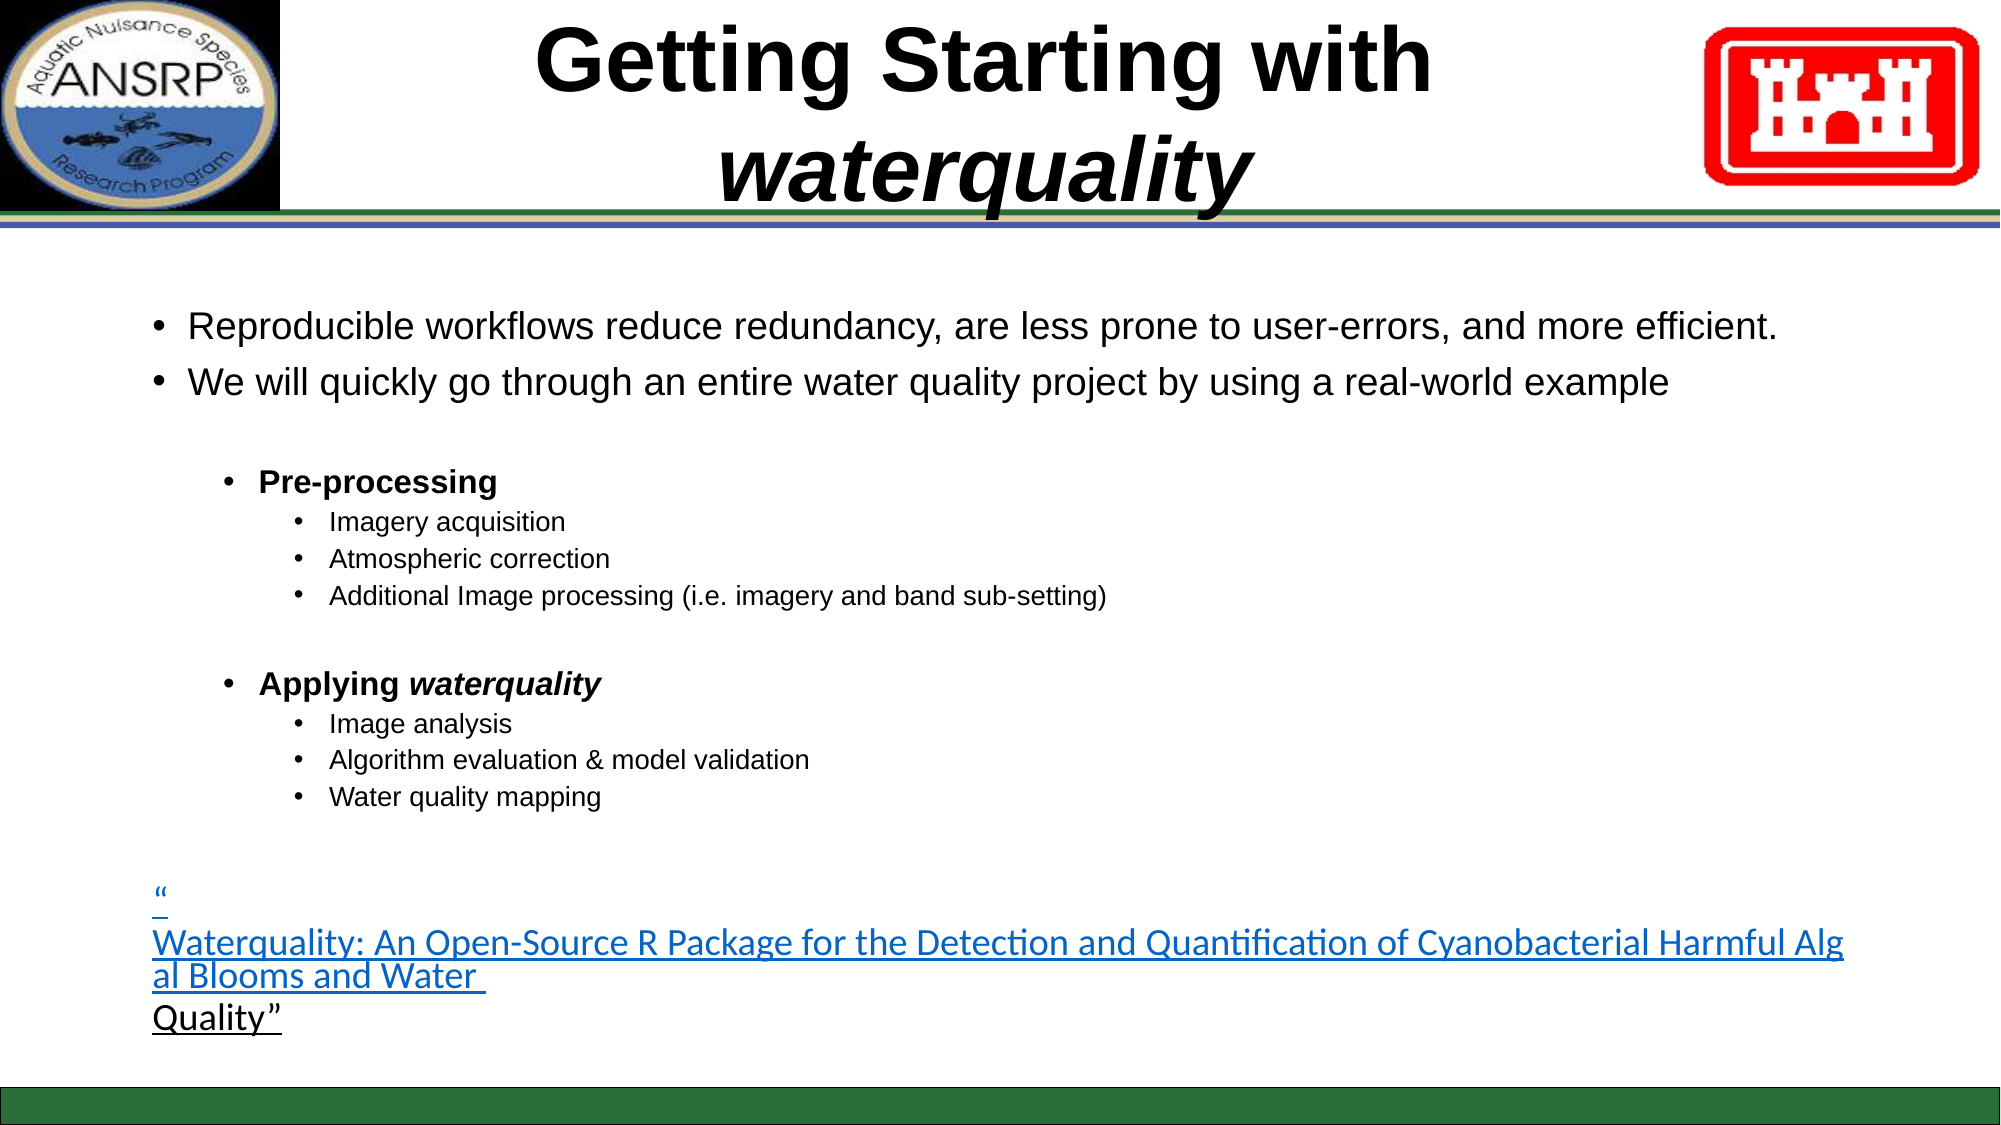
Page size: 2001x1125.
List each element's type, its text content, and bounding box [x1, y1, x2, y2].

picture [0, 0, 280, 211]
list Reproducible workflows reduce redundancy, are less prone to user-errors, and more efficient. We will quickly go through an entire water quality project by using a real-world example Pre-processing Imagery acquisition Atmospheric correction Additional Image processing (i.e. imagery and band sub-setting) Applying waterquality Image analysis Algorithm evaluation & model validation Water quality mapping “Waterquality: An Open-Source R Package for the Detection and Quantification of Cyanobacterial Harmful Algal Blooms and Water Quality” [137, 299, 1863, 1014]
picture [1700, 25, 1984, 188]
text_box Getting Starting with waterquality [453, 13, 1517, 206]
